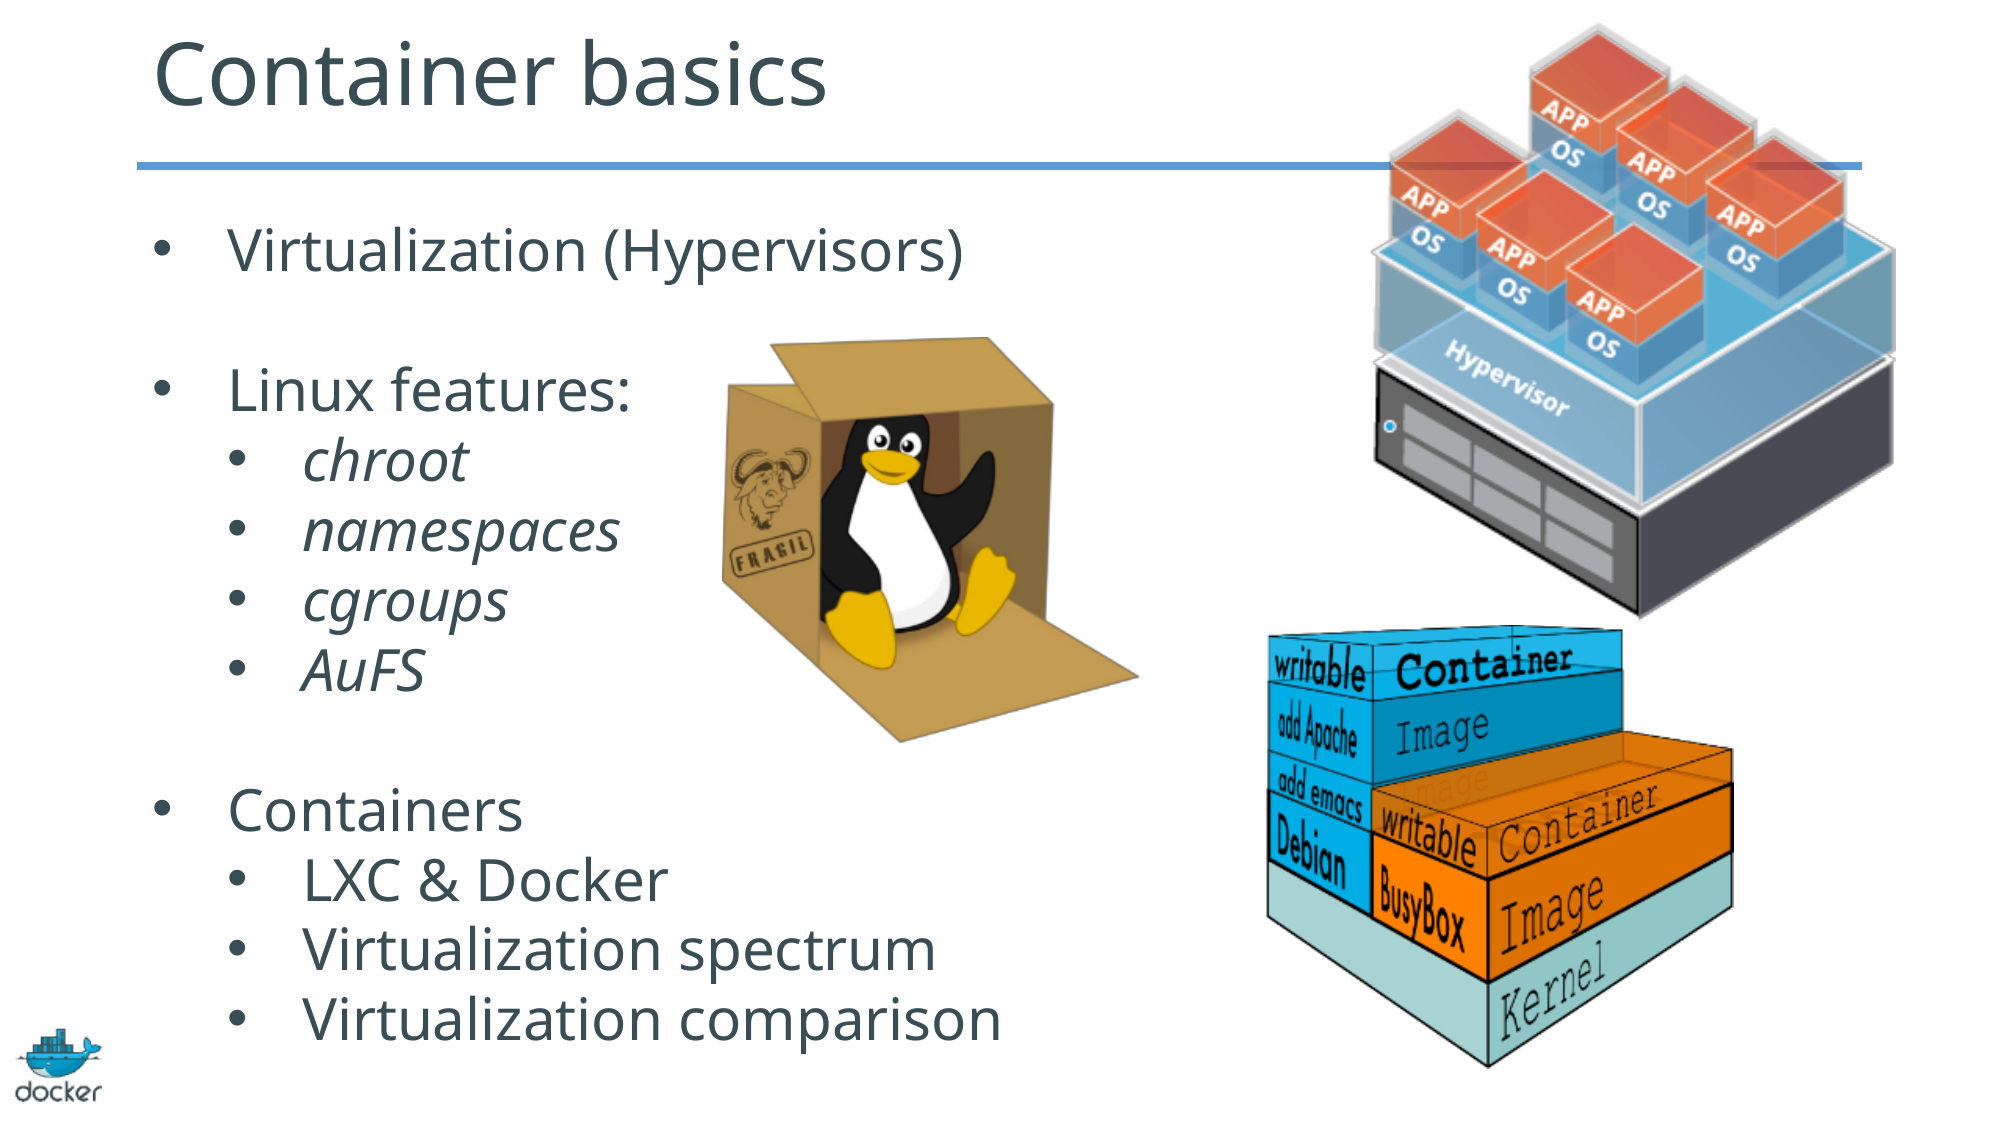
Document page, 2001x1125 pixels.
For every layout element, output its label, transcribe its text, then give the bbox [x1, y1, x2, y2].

picture [722, 337, 1228, 830]
title Container basics [137, 22, 1370, 133]
picture [1427, 678, 1440, 685]
text_box Virtualization (Hypervisors) Linux features: chroot namespaces cgroups AuFS Containers LXC & Docker Virtualization spectrum Virtualization comparison [137, 205, 1500, 1060]
picture [0, 1010, 131, 1121]
picture [1266, 625, 1734, 1069]
picture [1370, 22, 1896, 621]
